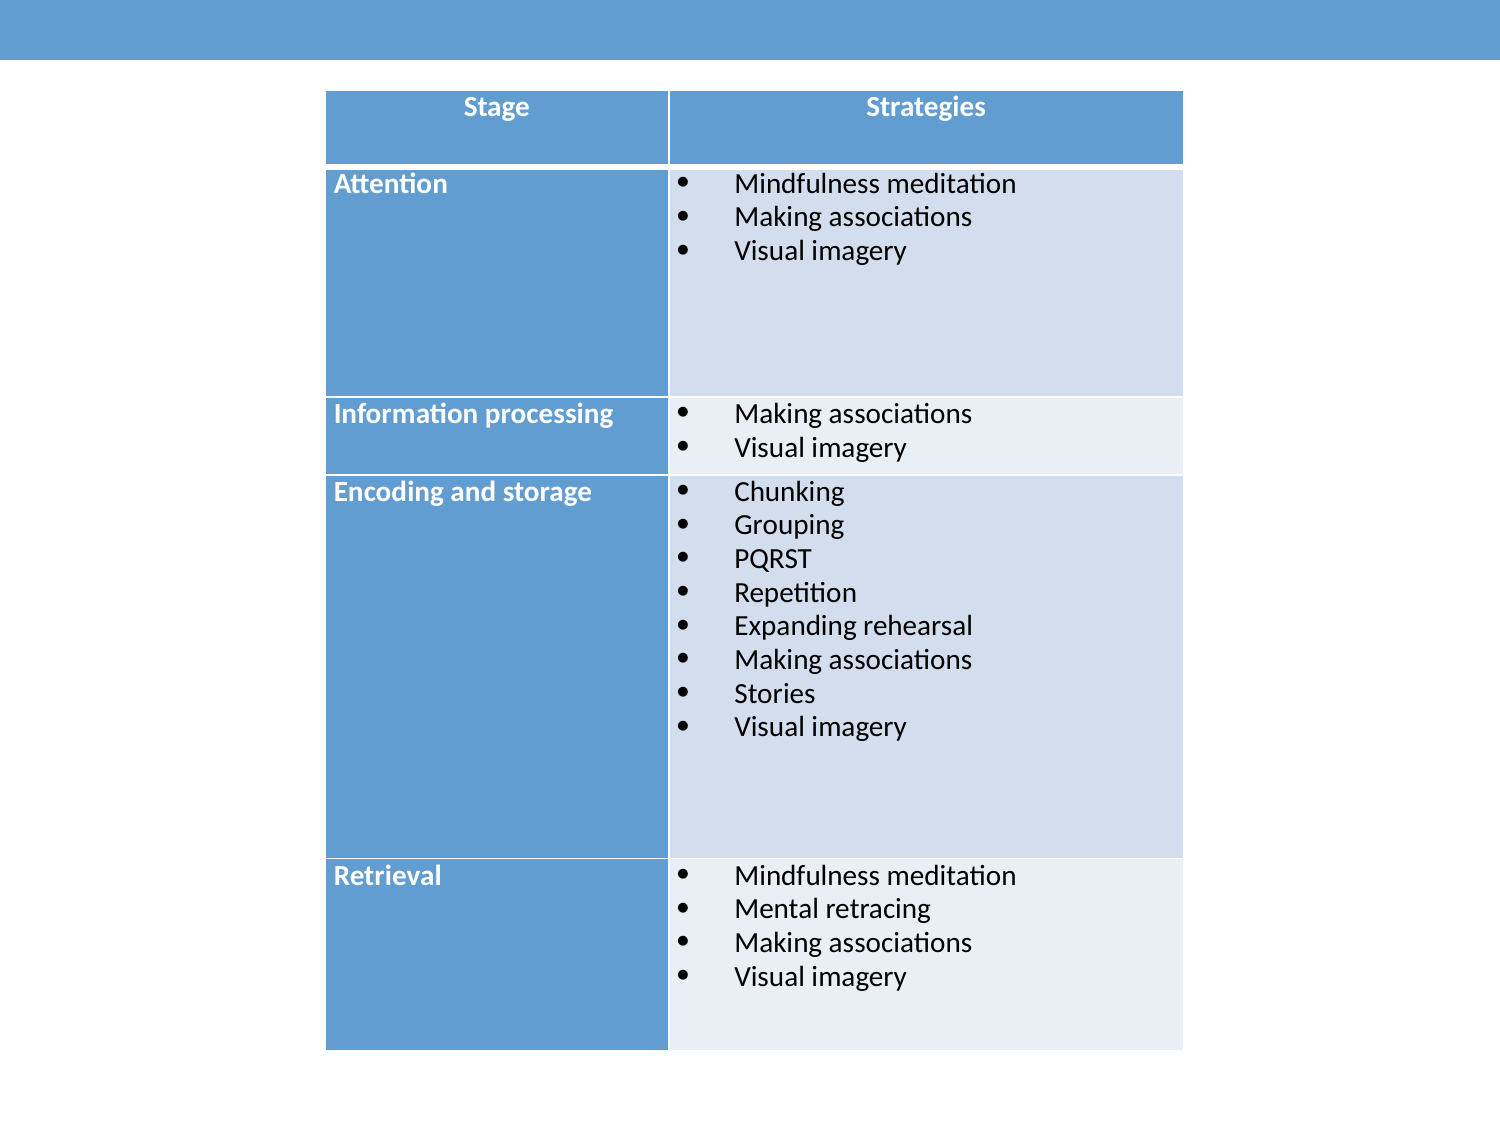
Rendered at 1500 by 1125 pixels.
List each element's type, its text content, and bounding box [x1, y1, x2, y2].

table_cell Mindfulness meditation Mental retracing Making associations Visual imagery [670, 859, 1183, 1050]
table_cell Attention [326, 170, 668, 396]
table_header Stage [326, 91, 668, 164]
table_cell Encoding and storage [326, 476, 668, 858]
table_cell Chunking Grouping PQRST Repetition Expanding rehearsal Making associations Stories Visual imagery [670, 476, 1183, 858]
table_cell Making associations Visual imagery [670, 398, 1183, 474]
table_cell Mindfulness meditation Making associations Visual imagery [670, 170, 1183, 396]
table_cell Retrieval [326, 859, 668, 1050]
table_header Strategies [670, 91, 1183, 164]
table_cell Information processing [326, 398, 668, 474]
